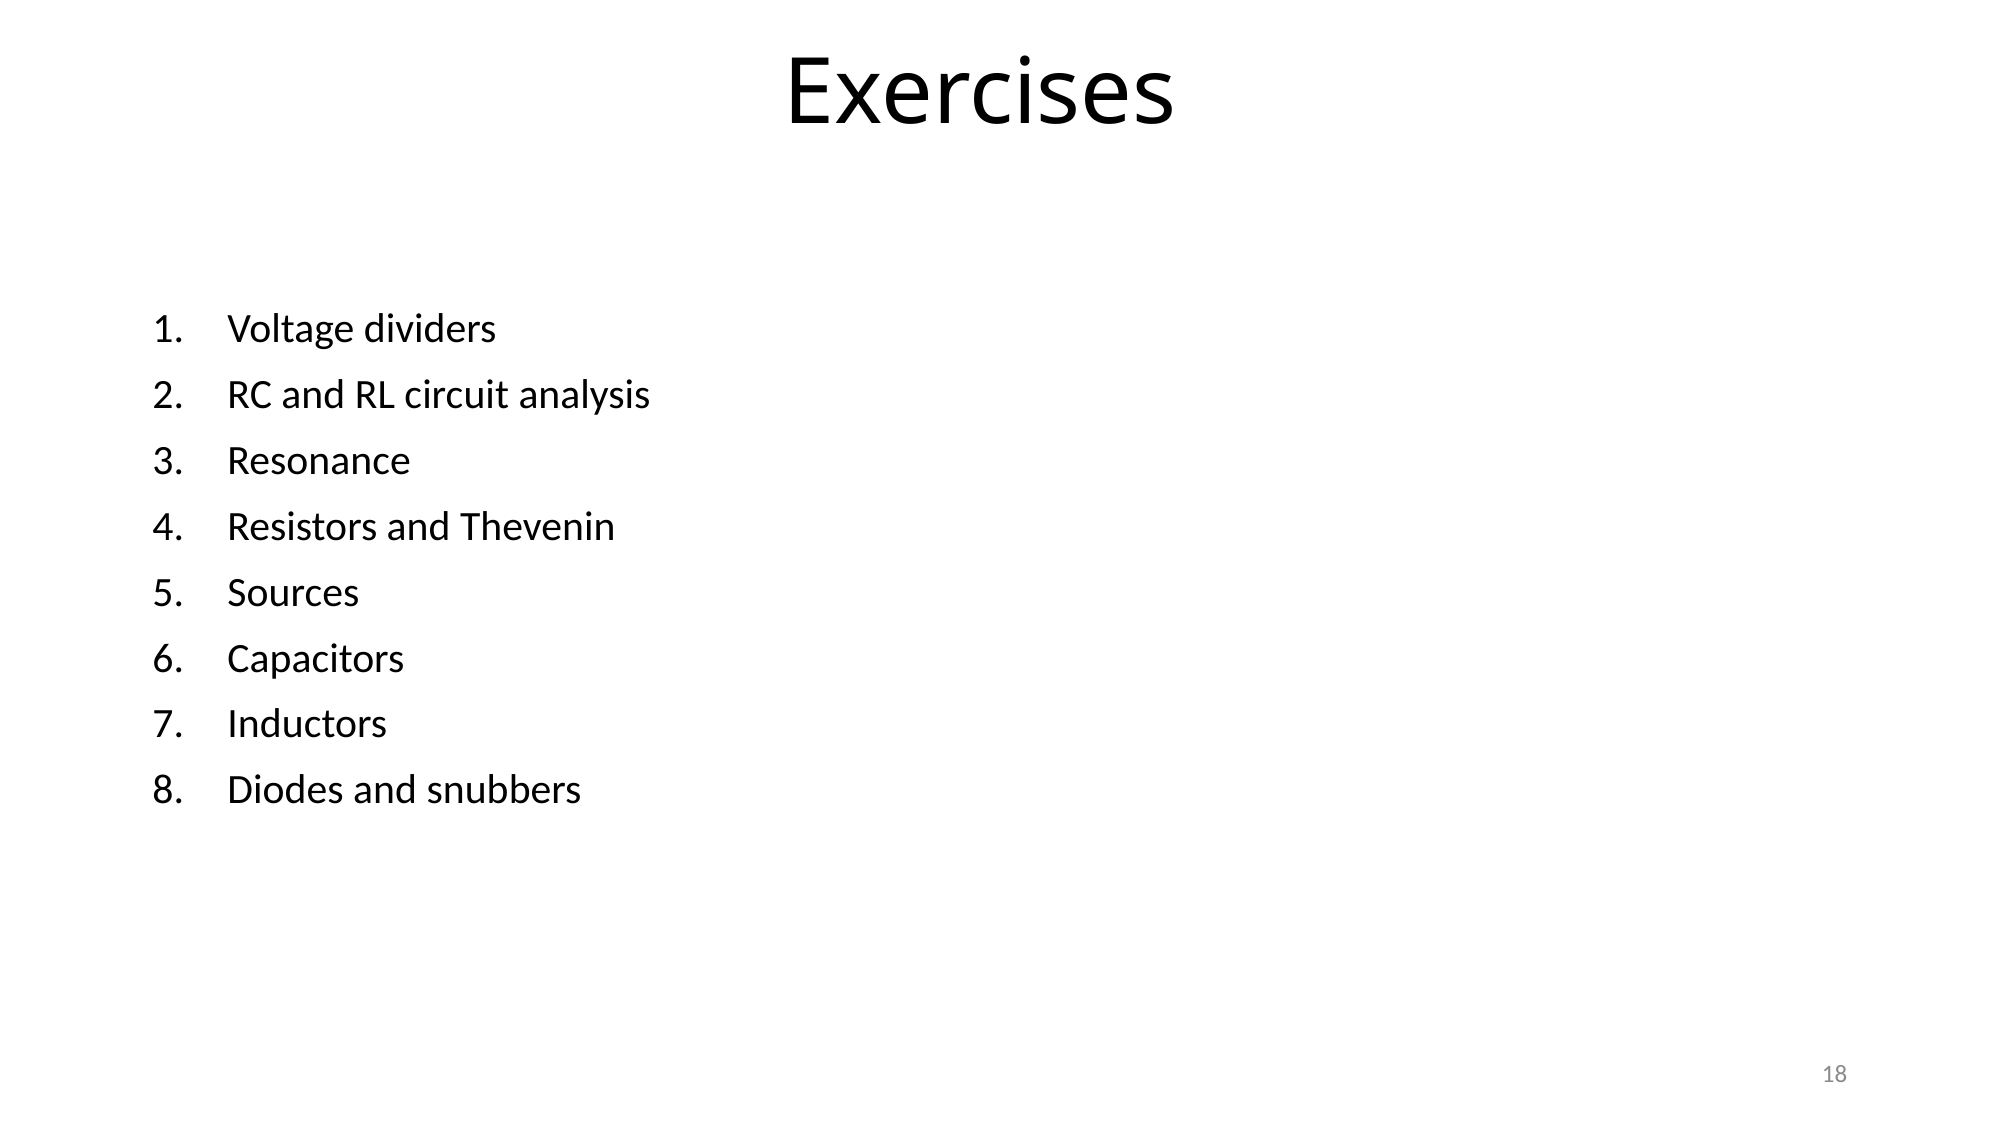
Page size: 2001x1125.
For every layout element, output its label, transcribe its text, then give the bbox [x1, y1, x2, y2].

title Exercises [117, 22, 1843, 165]
list Voltage dividers RC and RL circuit analysis Resonance Resistors and Thevenin Sources Capacitors Inductors Diodes and snubbers [137, 299, 1863, 1014]
slide_number 18 [1412, 1042, 1863, 1103]
